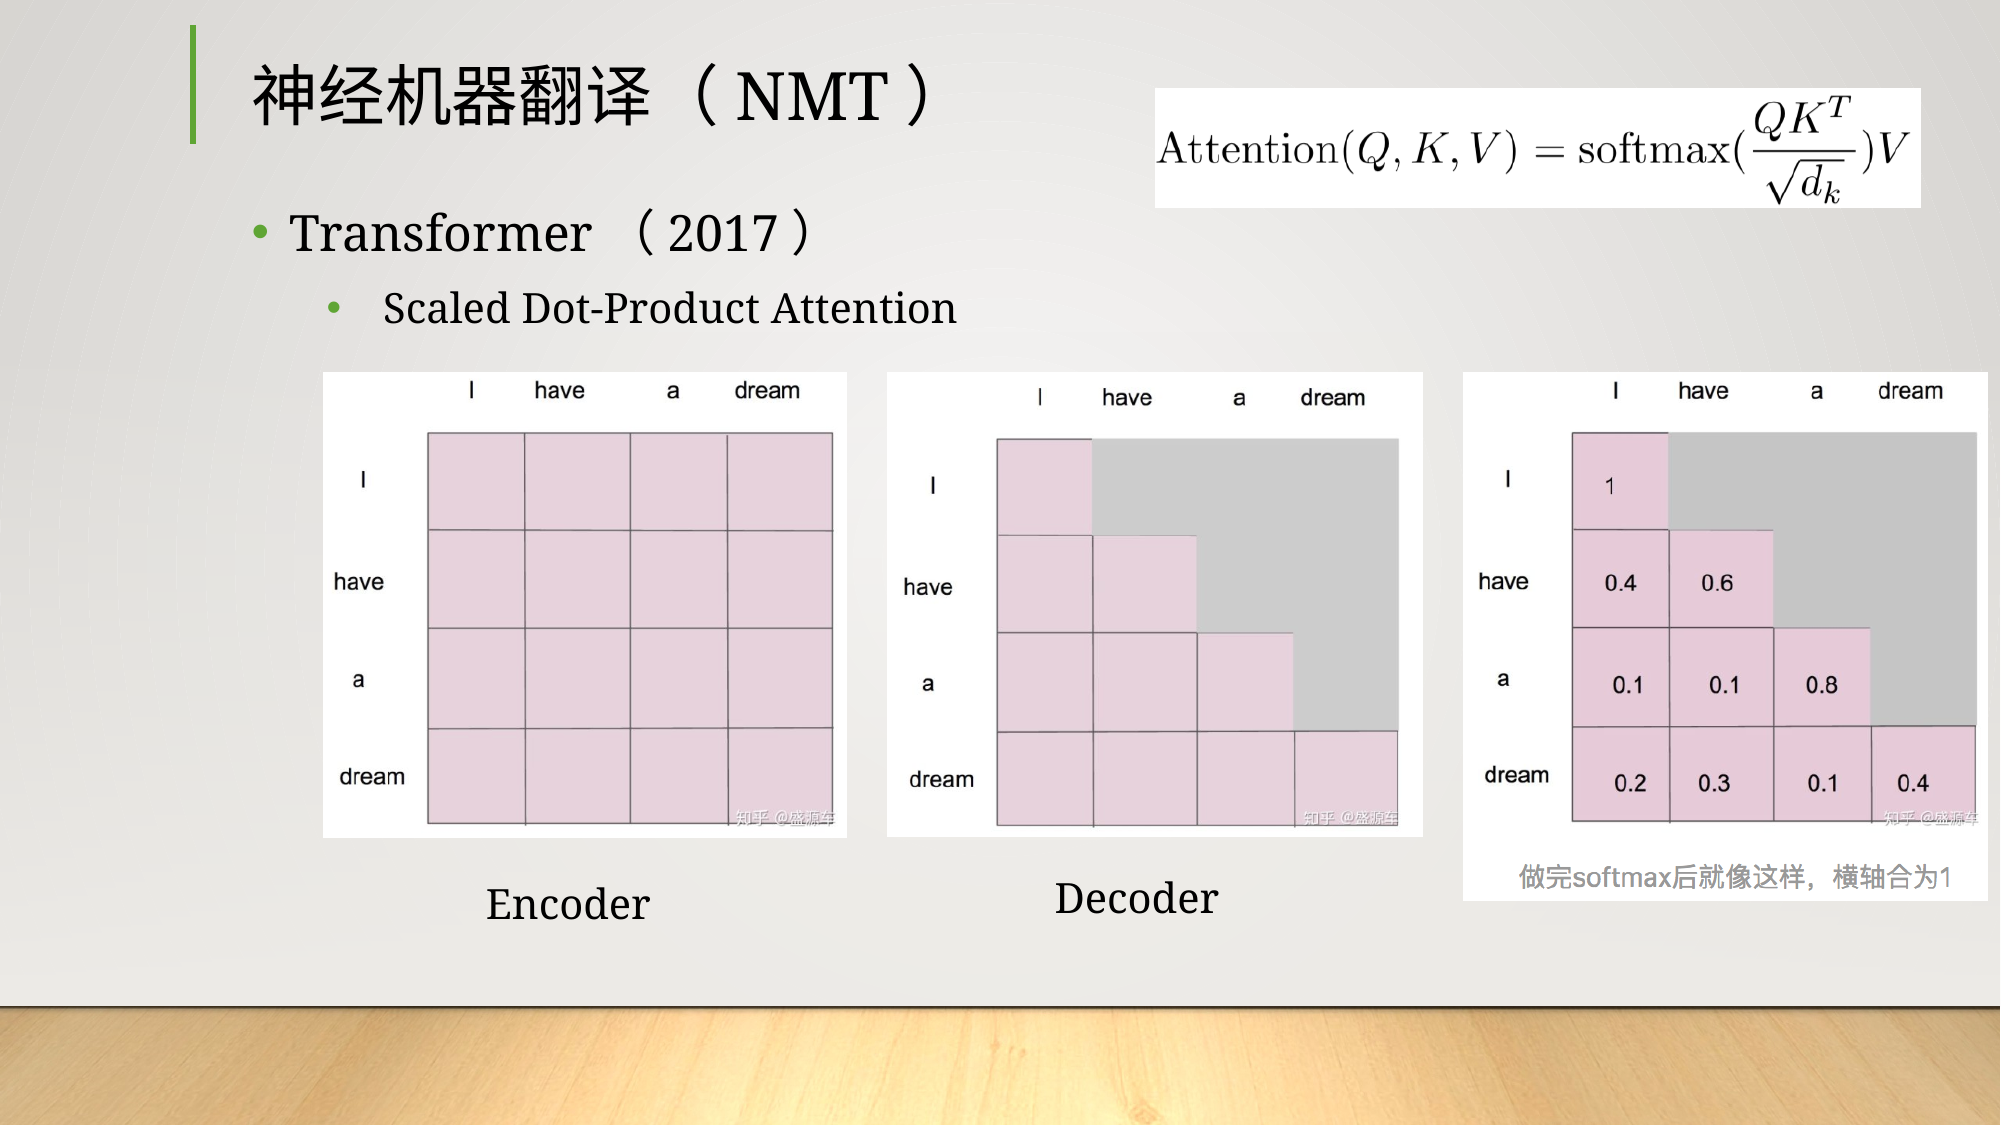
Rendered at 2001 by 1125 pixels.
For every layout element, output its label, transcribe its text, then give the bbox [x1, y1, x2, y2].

title 神经机器翻译（NMT） [236, 23, 1799, 143]
text_box Encoder [471, 870, 764, 936]
list Transformer（2017） Scaled Dot-Product Attention [236, 193, 1799, 760]
picture [323, 372, 848, 839]
picture [0, 1006, 2000, 1125]
picture [1154, 88, 1922, 208]
picture [887, 372, 1423, 838]
picture [1463, 372, 1988, 901]
text_box Decoder [1039, 864, 1333, 930]
